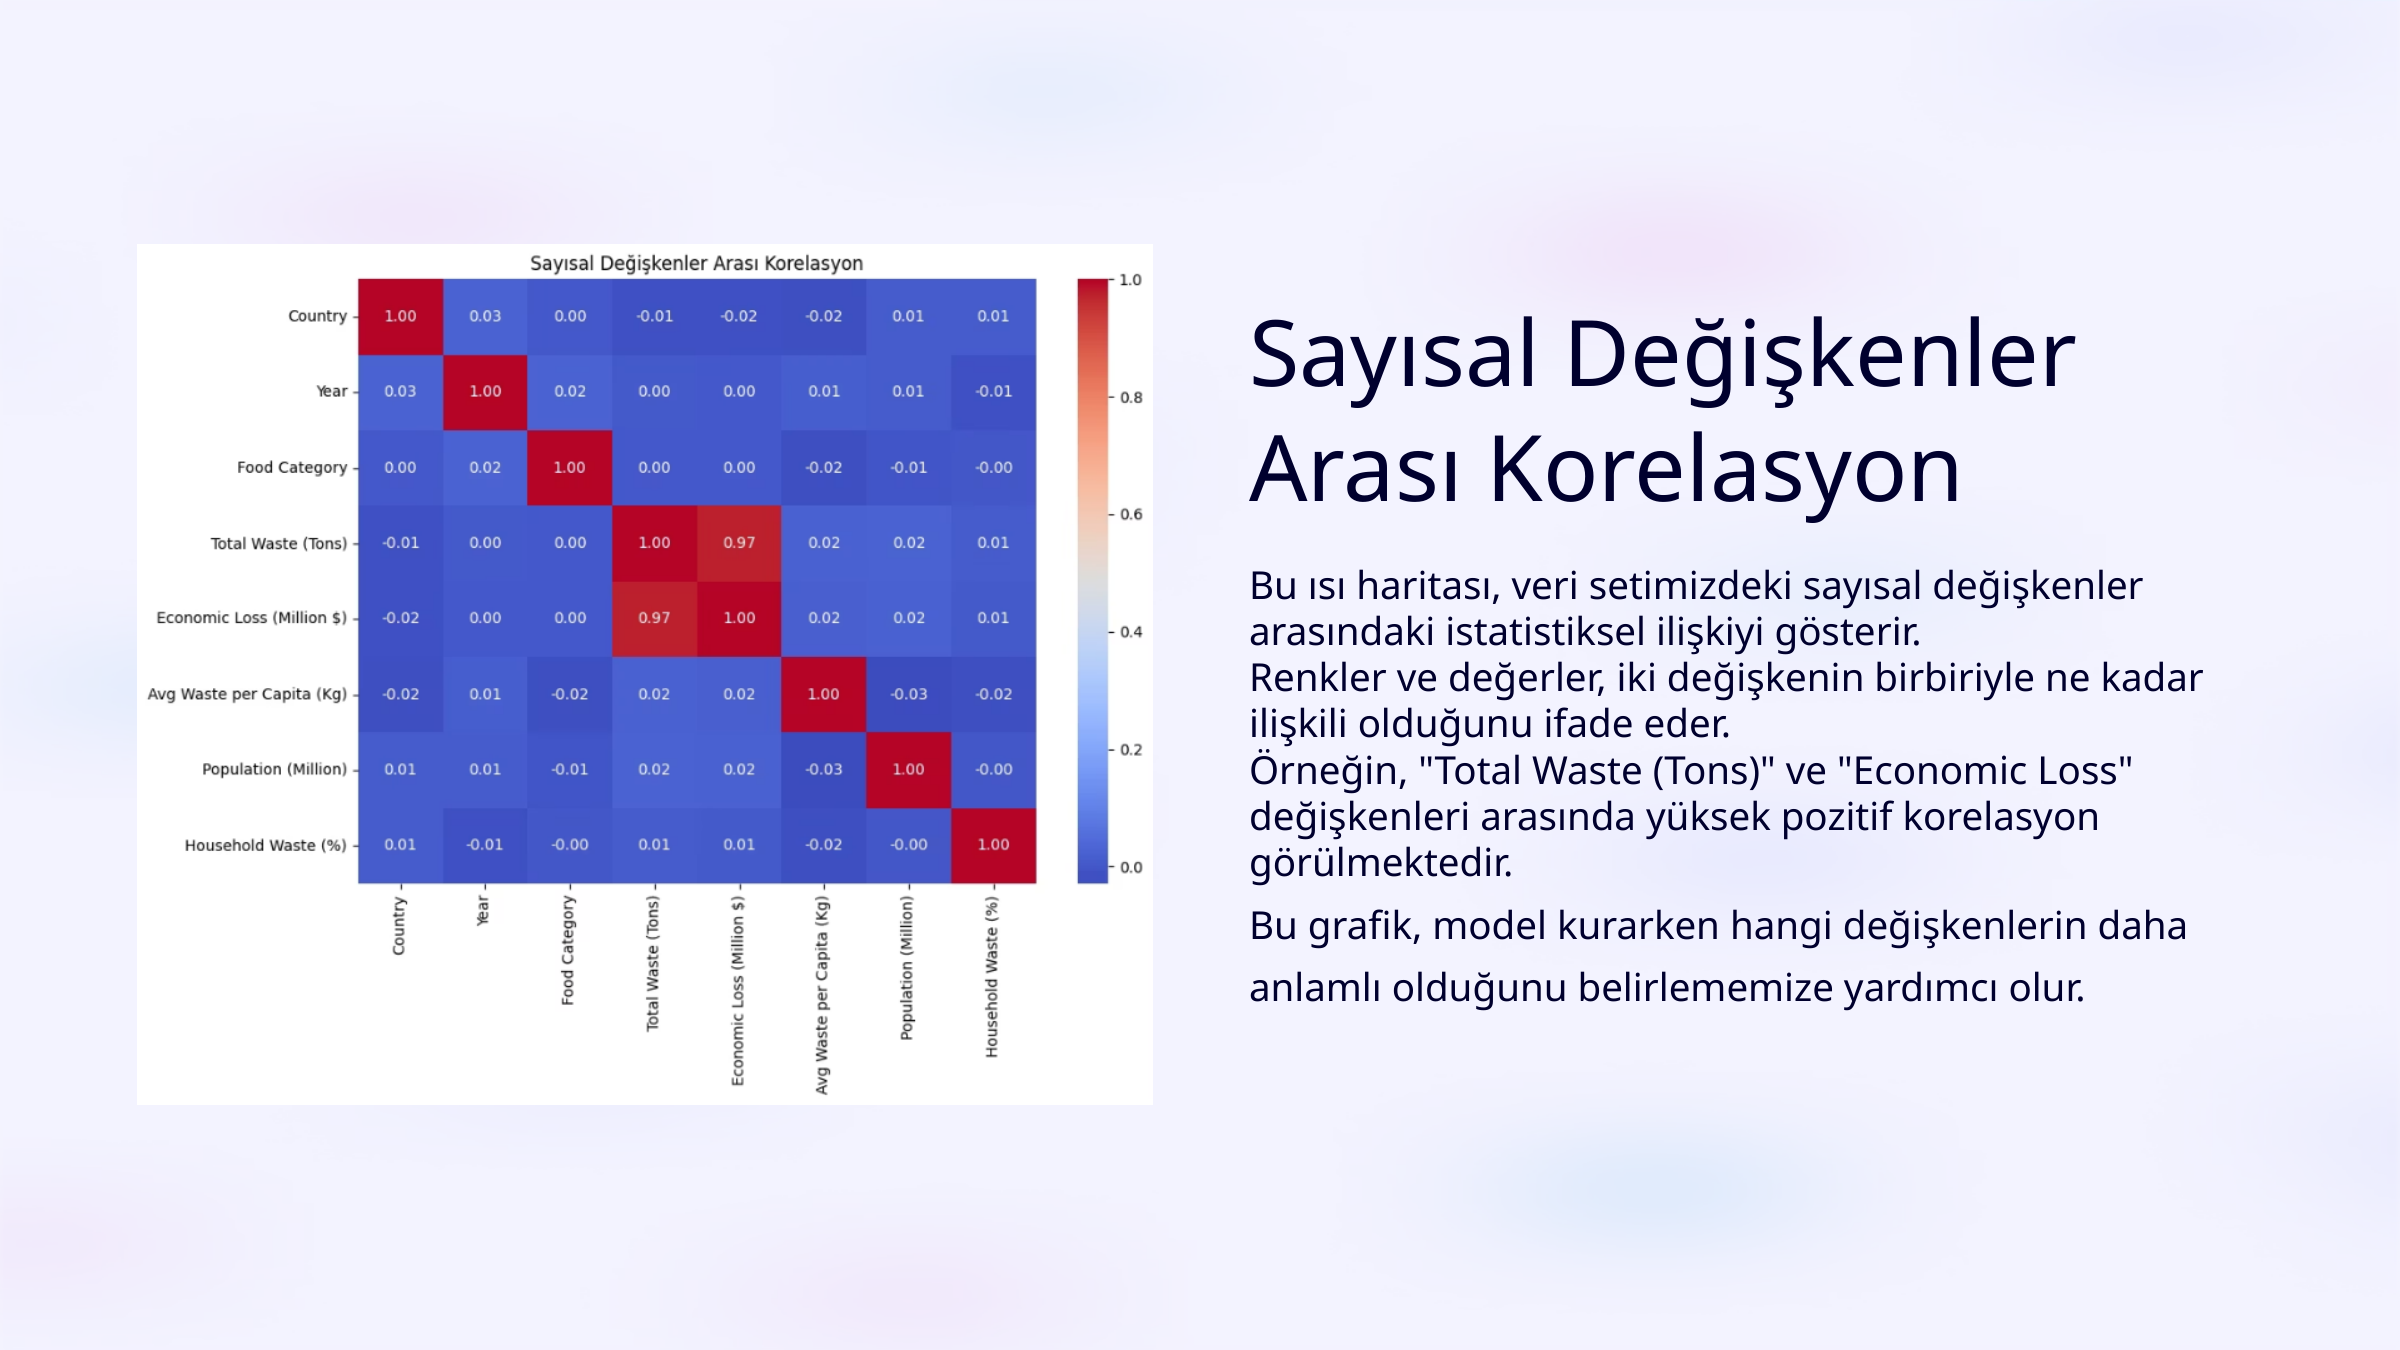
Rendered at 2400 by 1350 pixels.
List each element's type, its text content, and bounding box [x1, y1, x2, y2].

picture [137, 244, 1153, 1105]
text_box Bu ısı haritası, veri setimizdeki sayısal değişkenler arasındaki istatistiksel ilişkiyi gösterir. Renkler ve değerler, iki değişkenin birbiriyle ne kadar ilişkili olduğunu ifade eder. Örneğin, "Total Waste (Tons)" ve "Economic Loss" değişkenleri arasında yüksek pozitif korelasyon görülmektedir. Bu grafik, model kurarken hangi değişkenlerin daha anlamlı olduğunu belirlememize yardımcı olur. [1249, 560, 2264, 1064]
text_box Sayısal Değişkenler Arası Korelasyon [1249, 290, 2264, 522]
